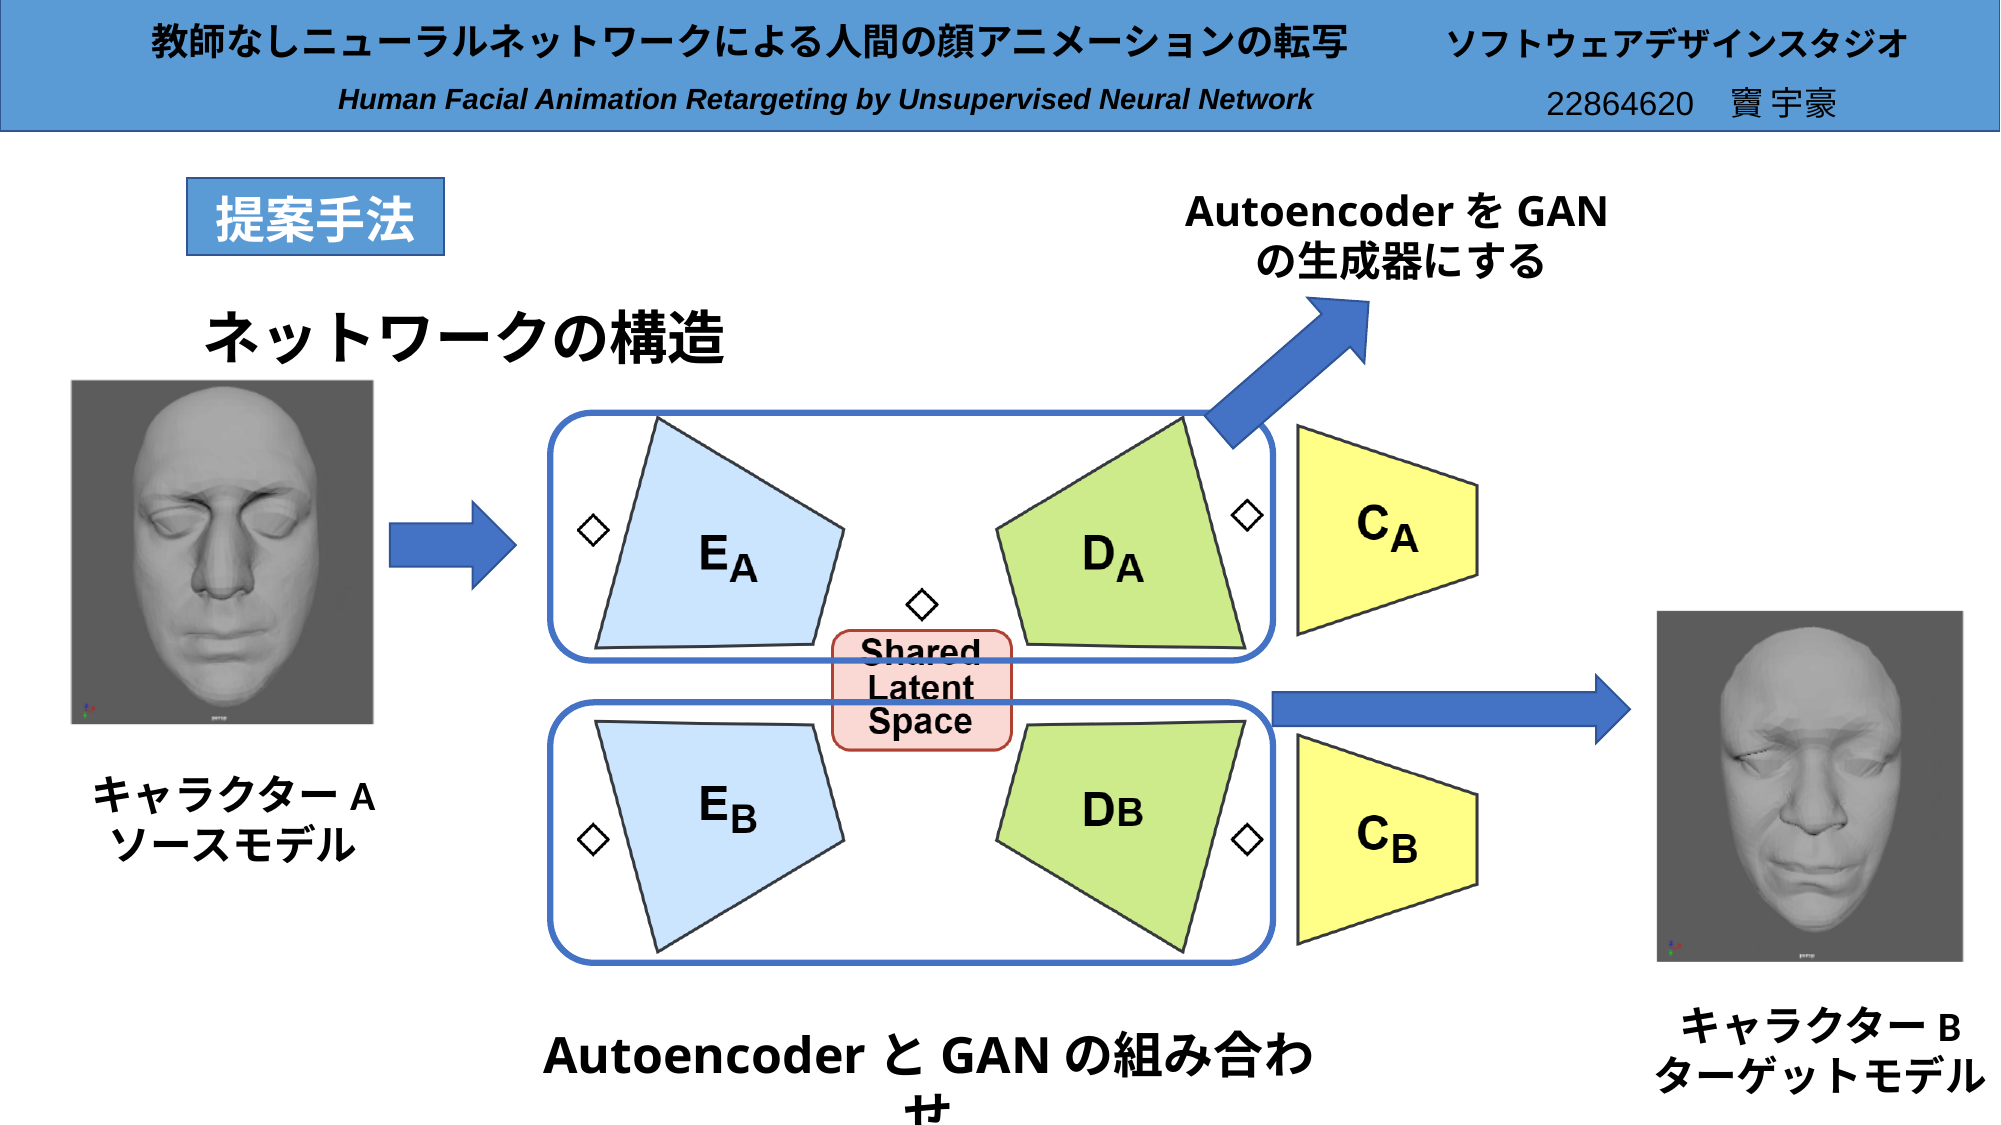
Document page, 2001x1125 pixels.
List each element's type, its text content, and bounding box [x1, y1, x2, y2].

picture [1607, 561, 2000, 1012]
text_box AutoencoderをGANの生成器にする [1160, 177, 1644, 292]
text_box [186, 177, 445, 256]
text_box [1481, 672, 1607, 746]
text_box 教師なしニューラルネットワークによる人間の顔アニメーションの転写 [136, 11, 1427, 72]
text_box 22864620 竇 宇豪 [1519, 79, 1853, 131]
text_box ネットワークの構造 [187, 293, 1188, 379]
text_box キャラクターB ターゲットモデル [1626, 1012, 2000, 1125]
picture [22, 333, 428, 779]
picture [577, 414, 1481, 954]
text_box Human Facial Animation Retargeting by Unsupervised Neural Network [298, 46, 1363, 124]
text_box [0, 0, 2000, 132]
text_box ソフトウェアデザインスタジオ [1392, 0, 1963, 71]
text_box キャラクターA ソースモデル [31, 760, 436, 926]
text_box [549, 704, 1258, 964]
text_box 提案手法 [187, 181, 444, 257]
text_box [549, 414, 577, 659]
text_box AutoencoderとGANの組み合わせ [515, 1016, 1342, 1125]
text_box [1205, 296, 1370, 414]
text_box [428, 499, 518, 591]
text_box [183, 289, 1750, 406]
